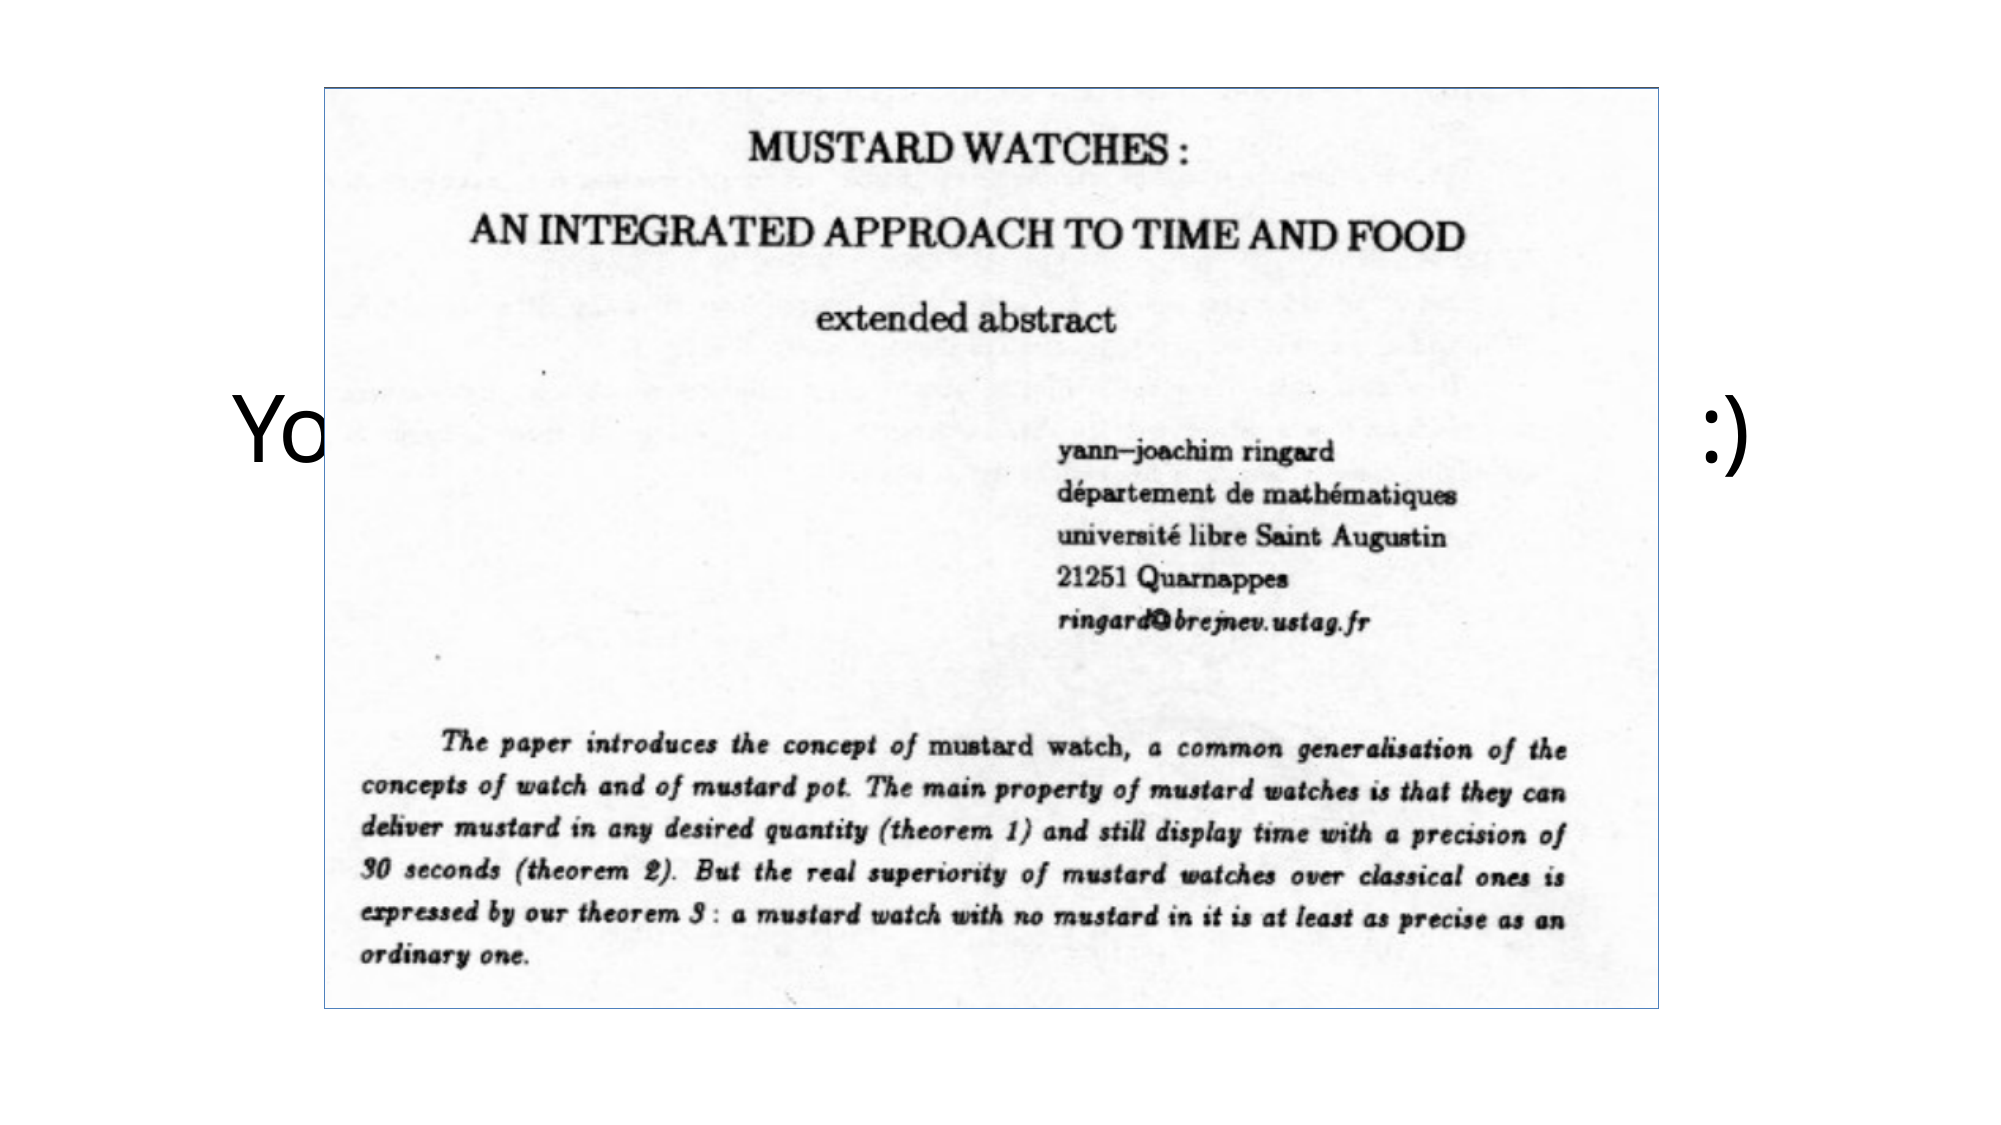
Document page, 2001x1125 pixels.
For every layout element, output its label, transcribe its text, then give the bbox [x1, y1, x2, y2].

title You can of course take this too far :) [74, 381, 318, 484]
picture [323, 87, 1659, 1009]
title You can of course take this too far :) [1664, 381, 1909, 484]
